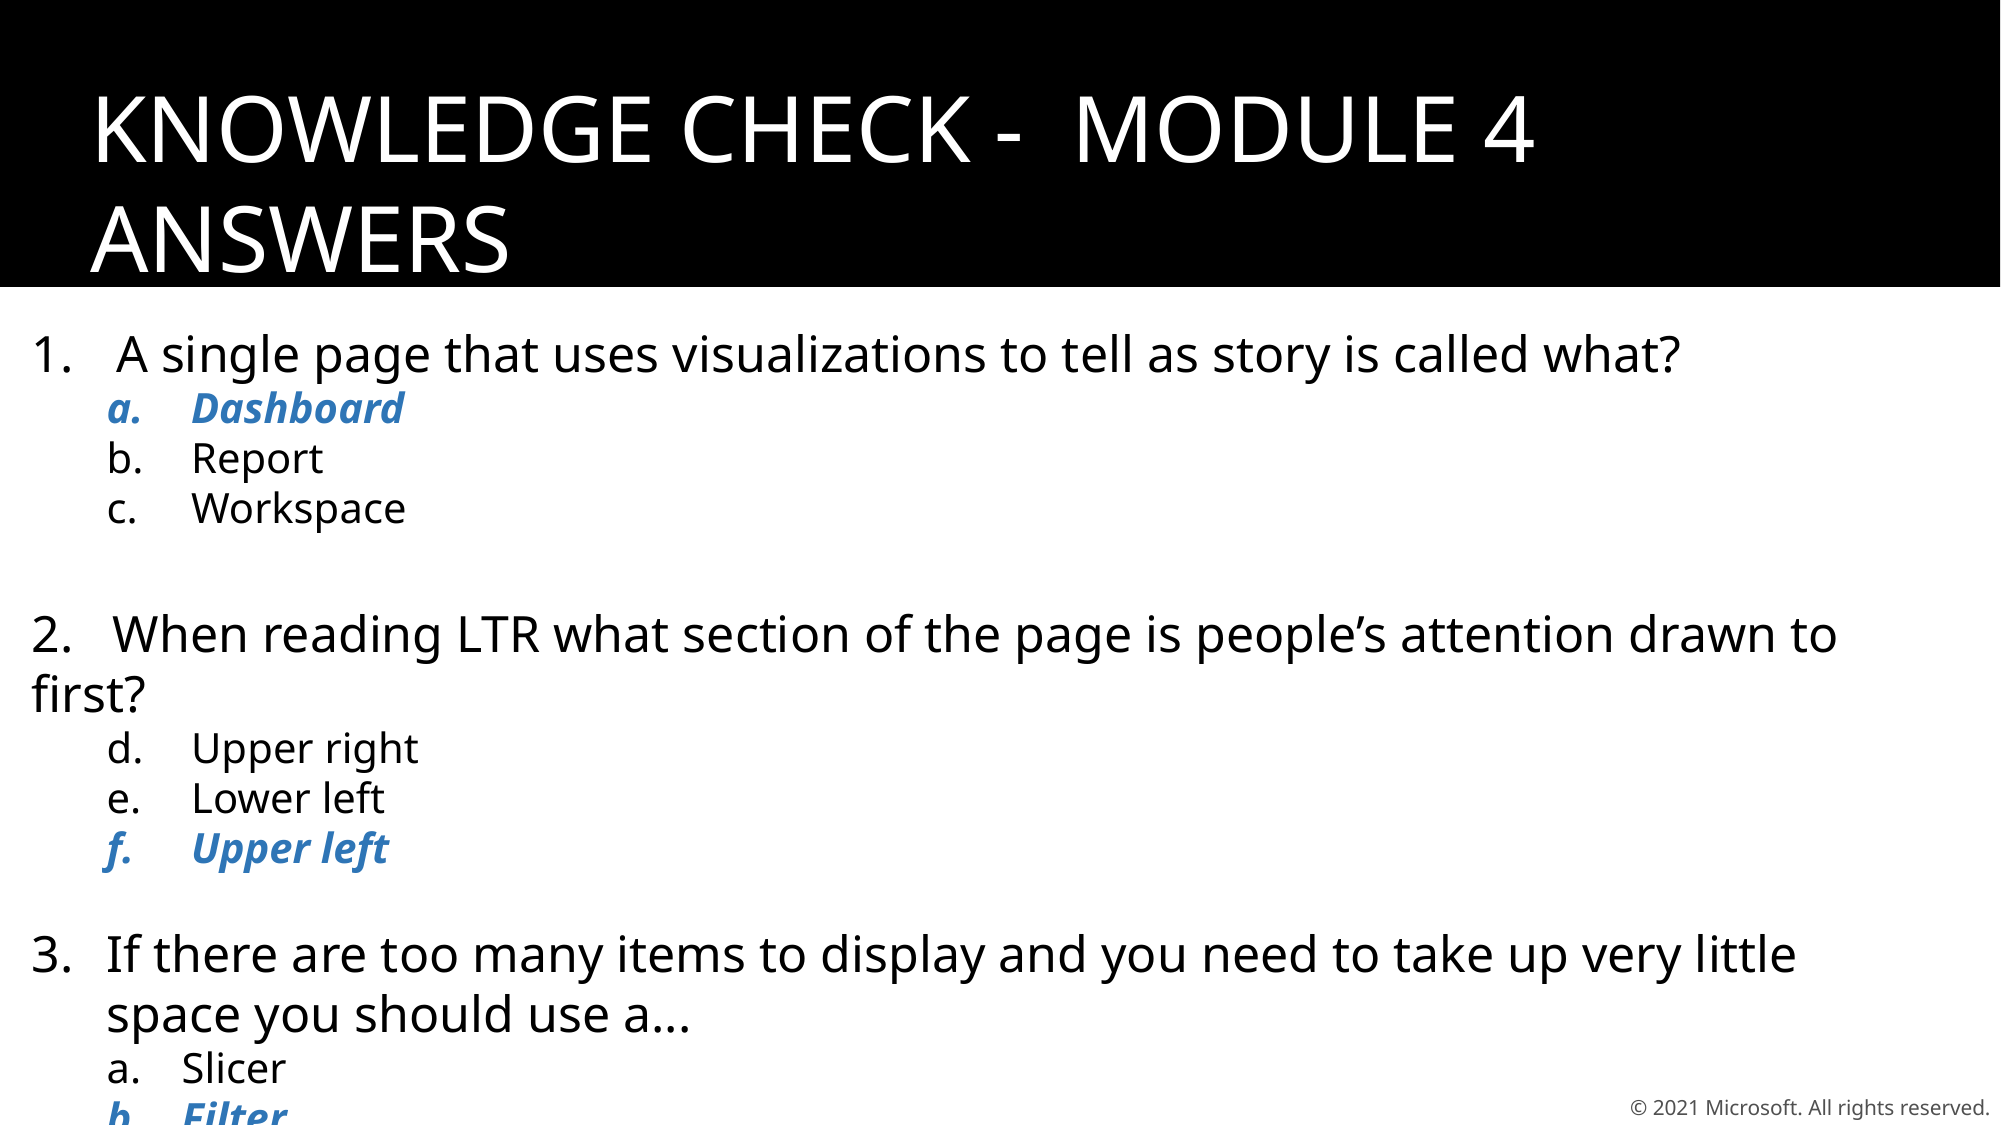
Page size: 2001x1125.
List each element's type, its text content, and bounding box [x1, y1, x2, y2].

title KNOWLEDGE CHECK - MODULE 4 ANSWERS [75, 63, 1961, 178]
text_box A single page that uses visualizations to tell as story is called what? Dashboard Report Workspace 2. When reading LTR what section of the page is people’s attention drawn to first? Upper right Lower left Upper left If there are too many items to display and you need to take up very little space you should use a... Slicer Filter [16, 314, 1918, 1125]
text_box © 2021 Microsoft. All rights reserved. [1918, 1088, 2000, 1125]
